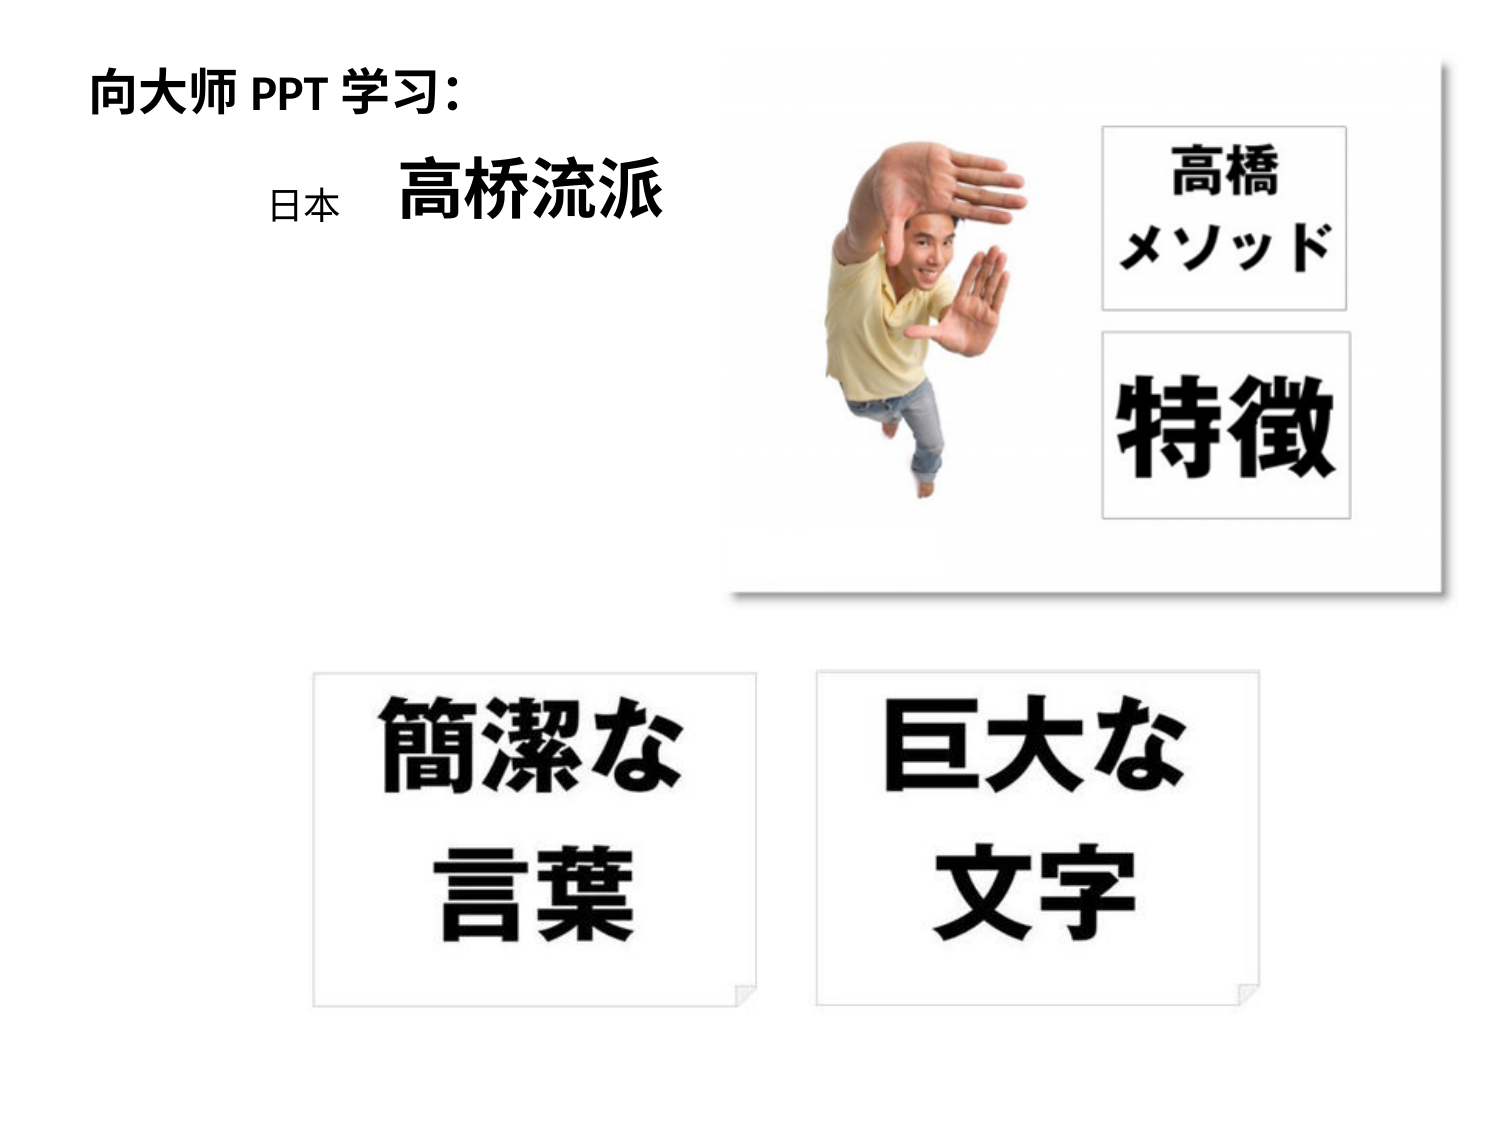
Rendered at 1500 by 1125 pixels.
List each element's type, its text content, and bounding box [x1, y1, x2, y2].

picture [308, 669, 1264, 1014]
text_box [720, 52, 1458, 609]
text_box 高桥流派 [382, 139, 720, 234]
text_box 向大师PPT学习： [73, 52, 528, 128]
text_box 日本 [251, 174, 655, 235]
